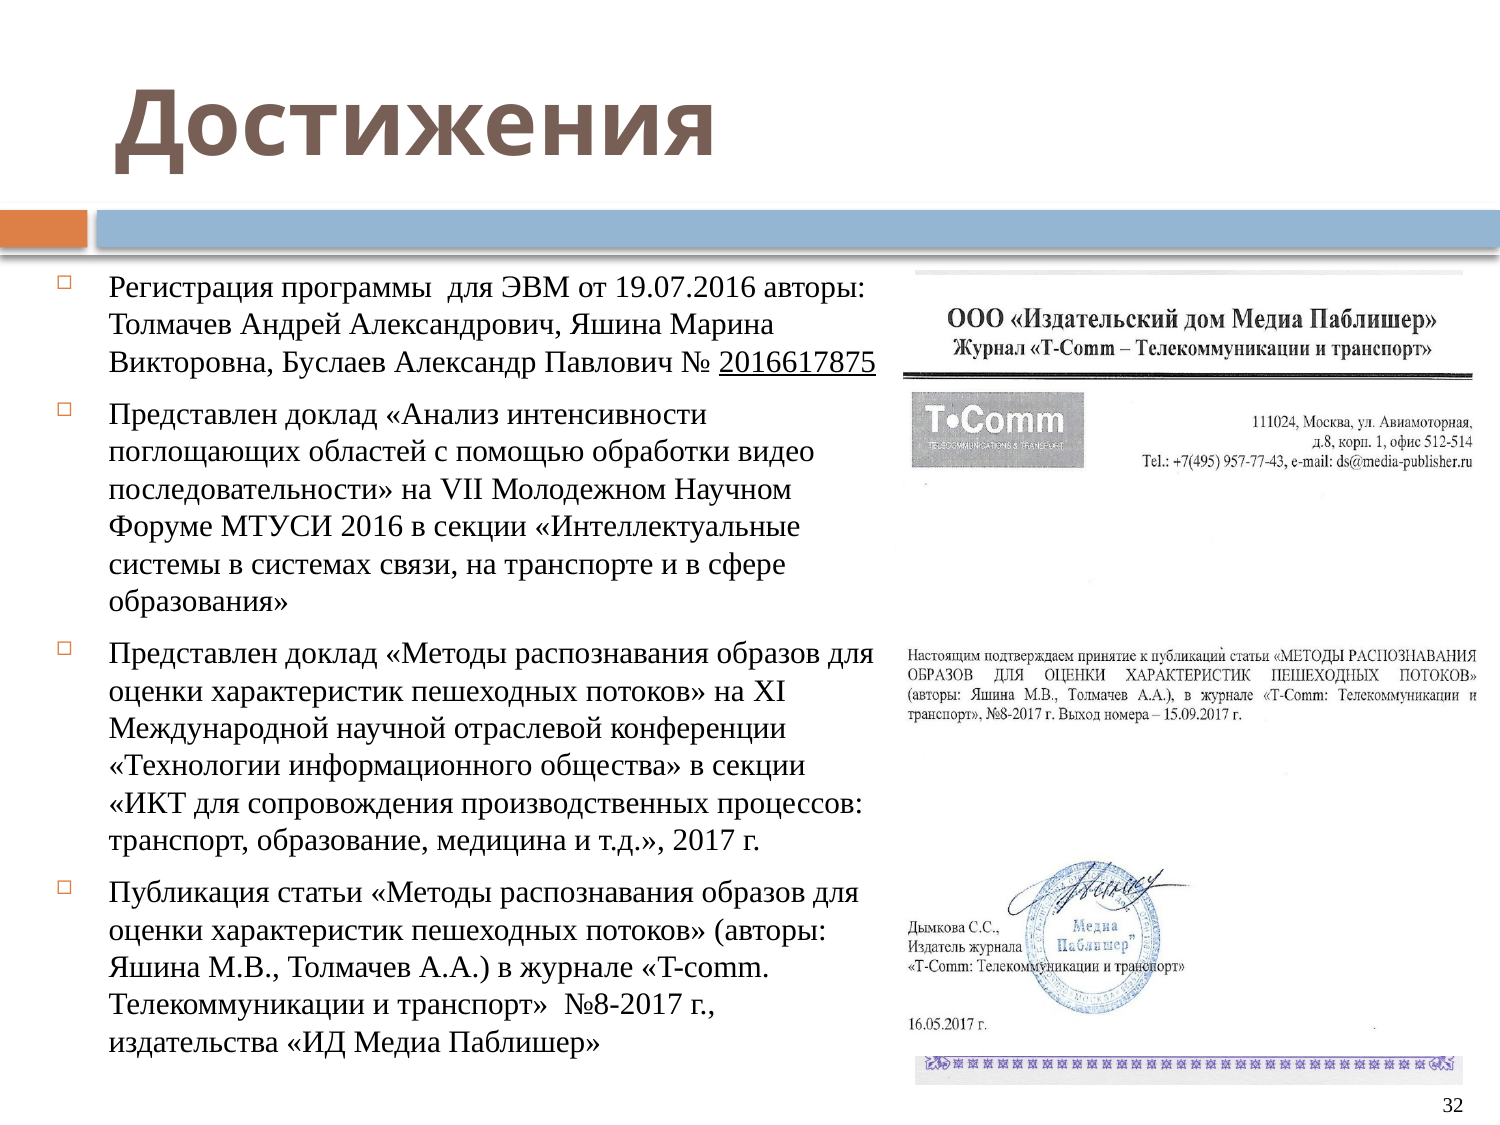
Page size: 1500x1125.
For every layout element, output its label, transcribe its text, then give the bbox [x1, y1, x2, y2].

slide_number 32 [1409, 1084, 1497, 1125]
list Регистрация программы для ЭВМ от 19.07.2016 авторы: Толмачев Андрей Александрович, Яшина Марина Викторовна, Буслаев Александр Павлович № 2016617875 Представлен доклад «Анализ интенсивности поглощающих областей с помощью обработки видео последовательности» на VII Молодежном Научном Форуме МТУСИ 2016 в секции «Интеллектуальные системы в системах связи, на транспорте и в сфере образования» Представлен доклад «Методы распознавания образов для оценки характеристик пешеходных потоков» на XI Международной научной отраслевой конференции «Технологии информационного общества» в секции «ИКТ для сопровождения производственных процессов: транспорт, образование, медицина и т.д.», 2017 г. Публикация статьи «Методы распознавания образов для оценки характеристик пешеходных потоков» (авторы: Яшина М.В., Толмачев А.А.) в журнале «T-comm. Телекоммуникации и транспорт» №8-2017 г., издательства «ИД Медиа Паблишер» [41, 258, 895, 997]
title Достижения [100, 37, 1438, 200]
picture [894, 270, 1478, 1085]
